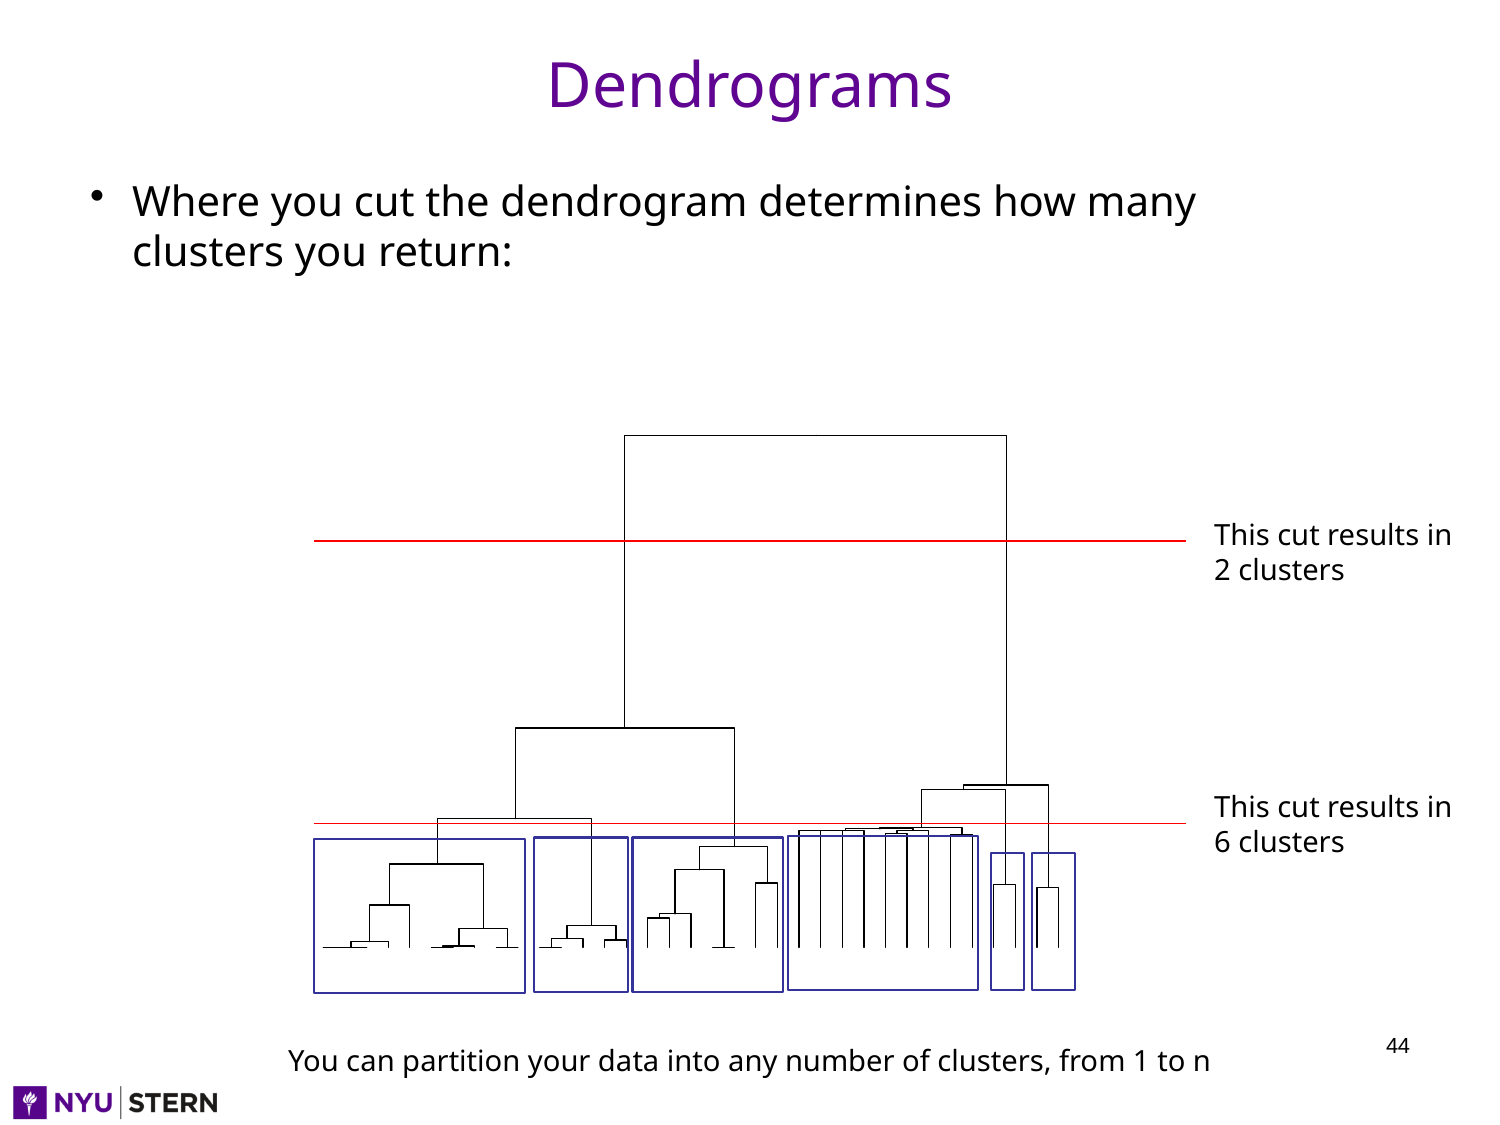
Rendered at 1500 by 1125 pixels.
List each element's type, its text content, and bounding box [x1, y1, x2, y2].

text_box This cut results in 2 clusters [1199, 508, 1469, 594]
text_box This cut results in 6 clusters [1199, 780, 1469, 866]
slide_number 44 [1074, 1024, 1426, 1103]
text_box You can partition your data into any number of clusters, from 1 to n [1033, 1034, 1227, 1085]
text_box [426, 246, 1028, 540]
picture [0, 1038, 230, 1125]
text_box [1033, 853, 1075, 990]
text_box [426, 550, 1028, 1125]
list Where you cut the dendrogram determines how many clusters you return: [75, 167, 1272, 352]
title Dendrograms [75, 22, 1425, 142]
text_box [313, 838, 421, 994]
text_box You can partition your data into any number of clusters, from 1 to n [273, 1034, 421, 1085]
